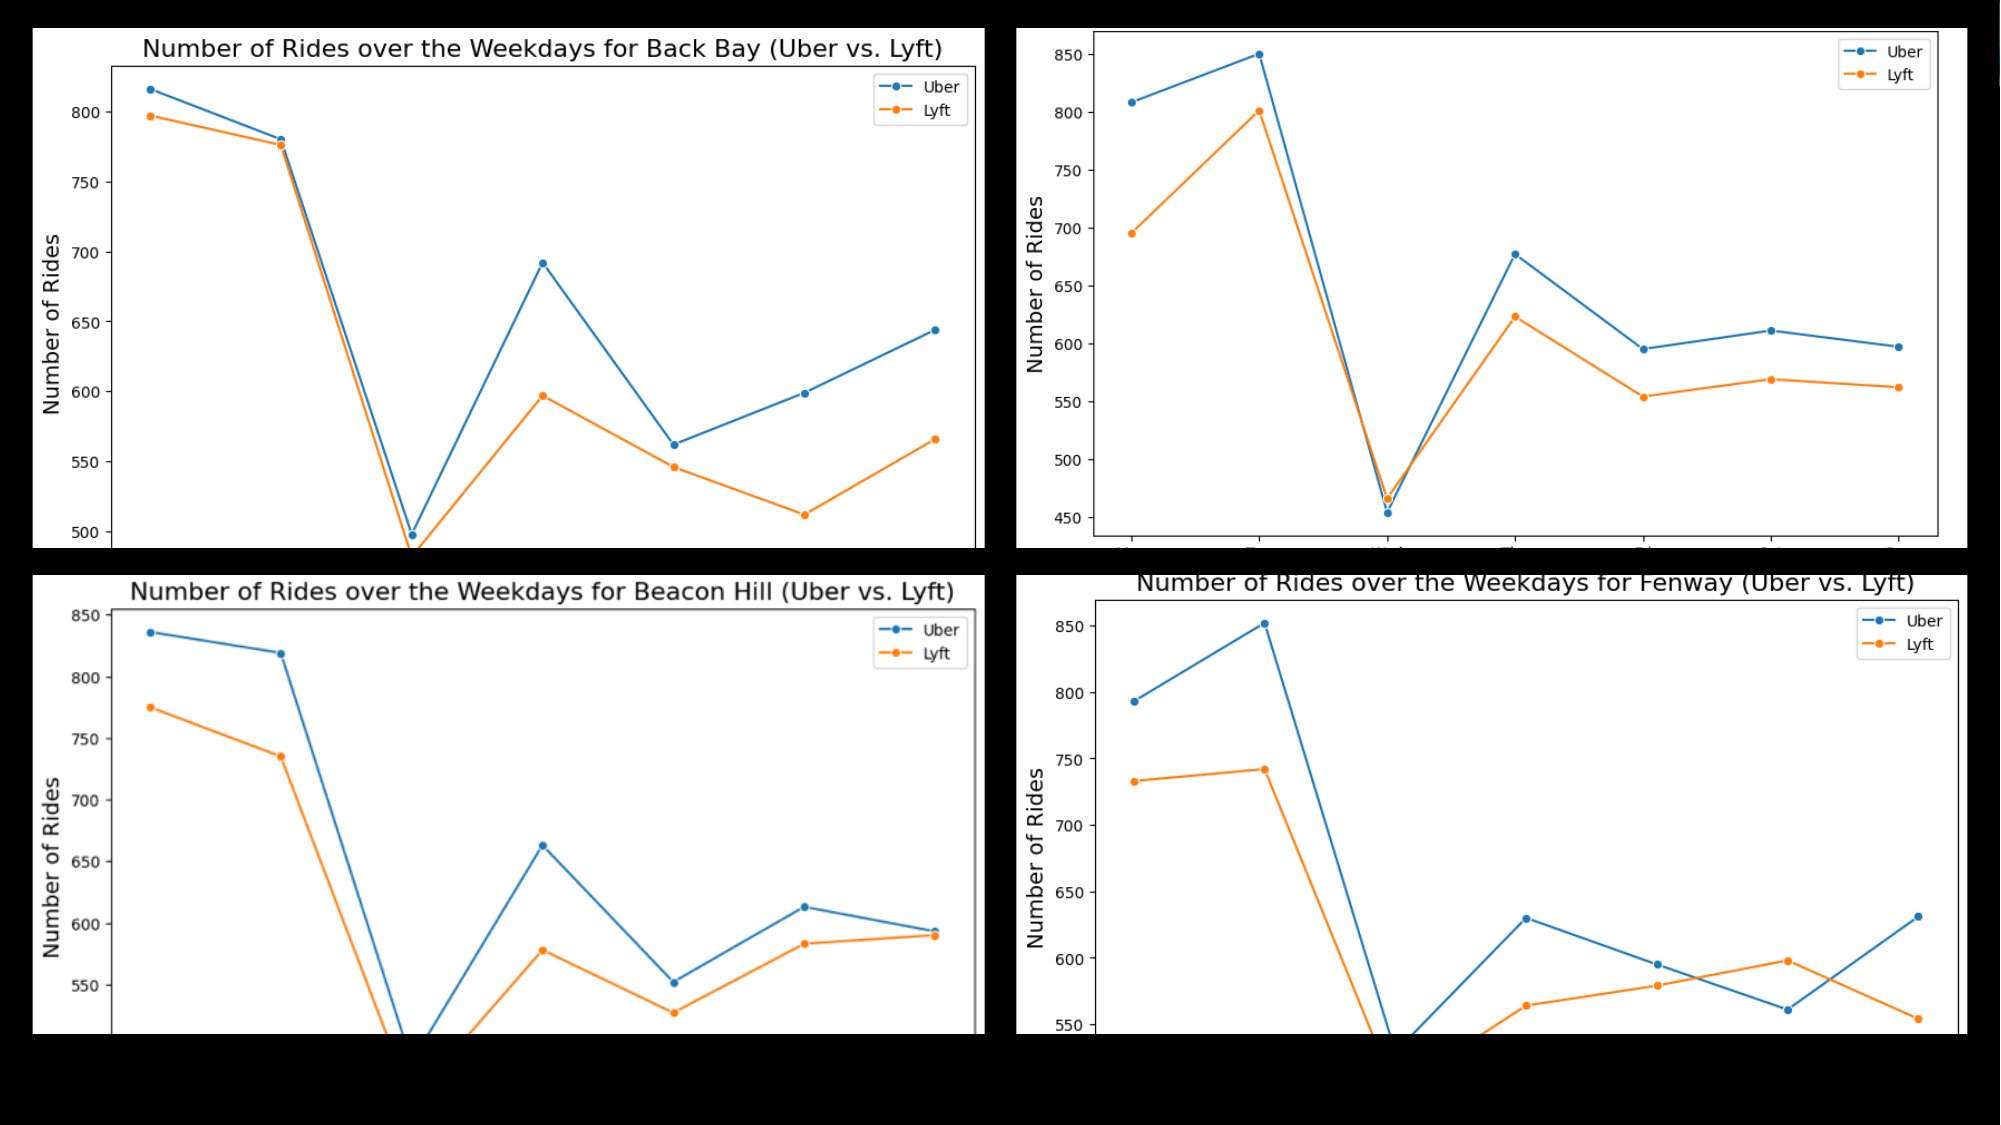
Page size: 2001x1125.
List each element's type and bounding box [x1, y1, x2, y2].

picture [1016, 575, 1968, 1034]
picture [32, 575, 985, 1034]
text_box [0, 0, 2000, 1125]
picture [32, 27, 985, 548]
picture [1016, 27, 1968, 548]
